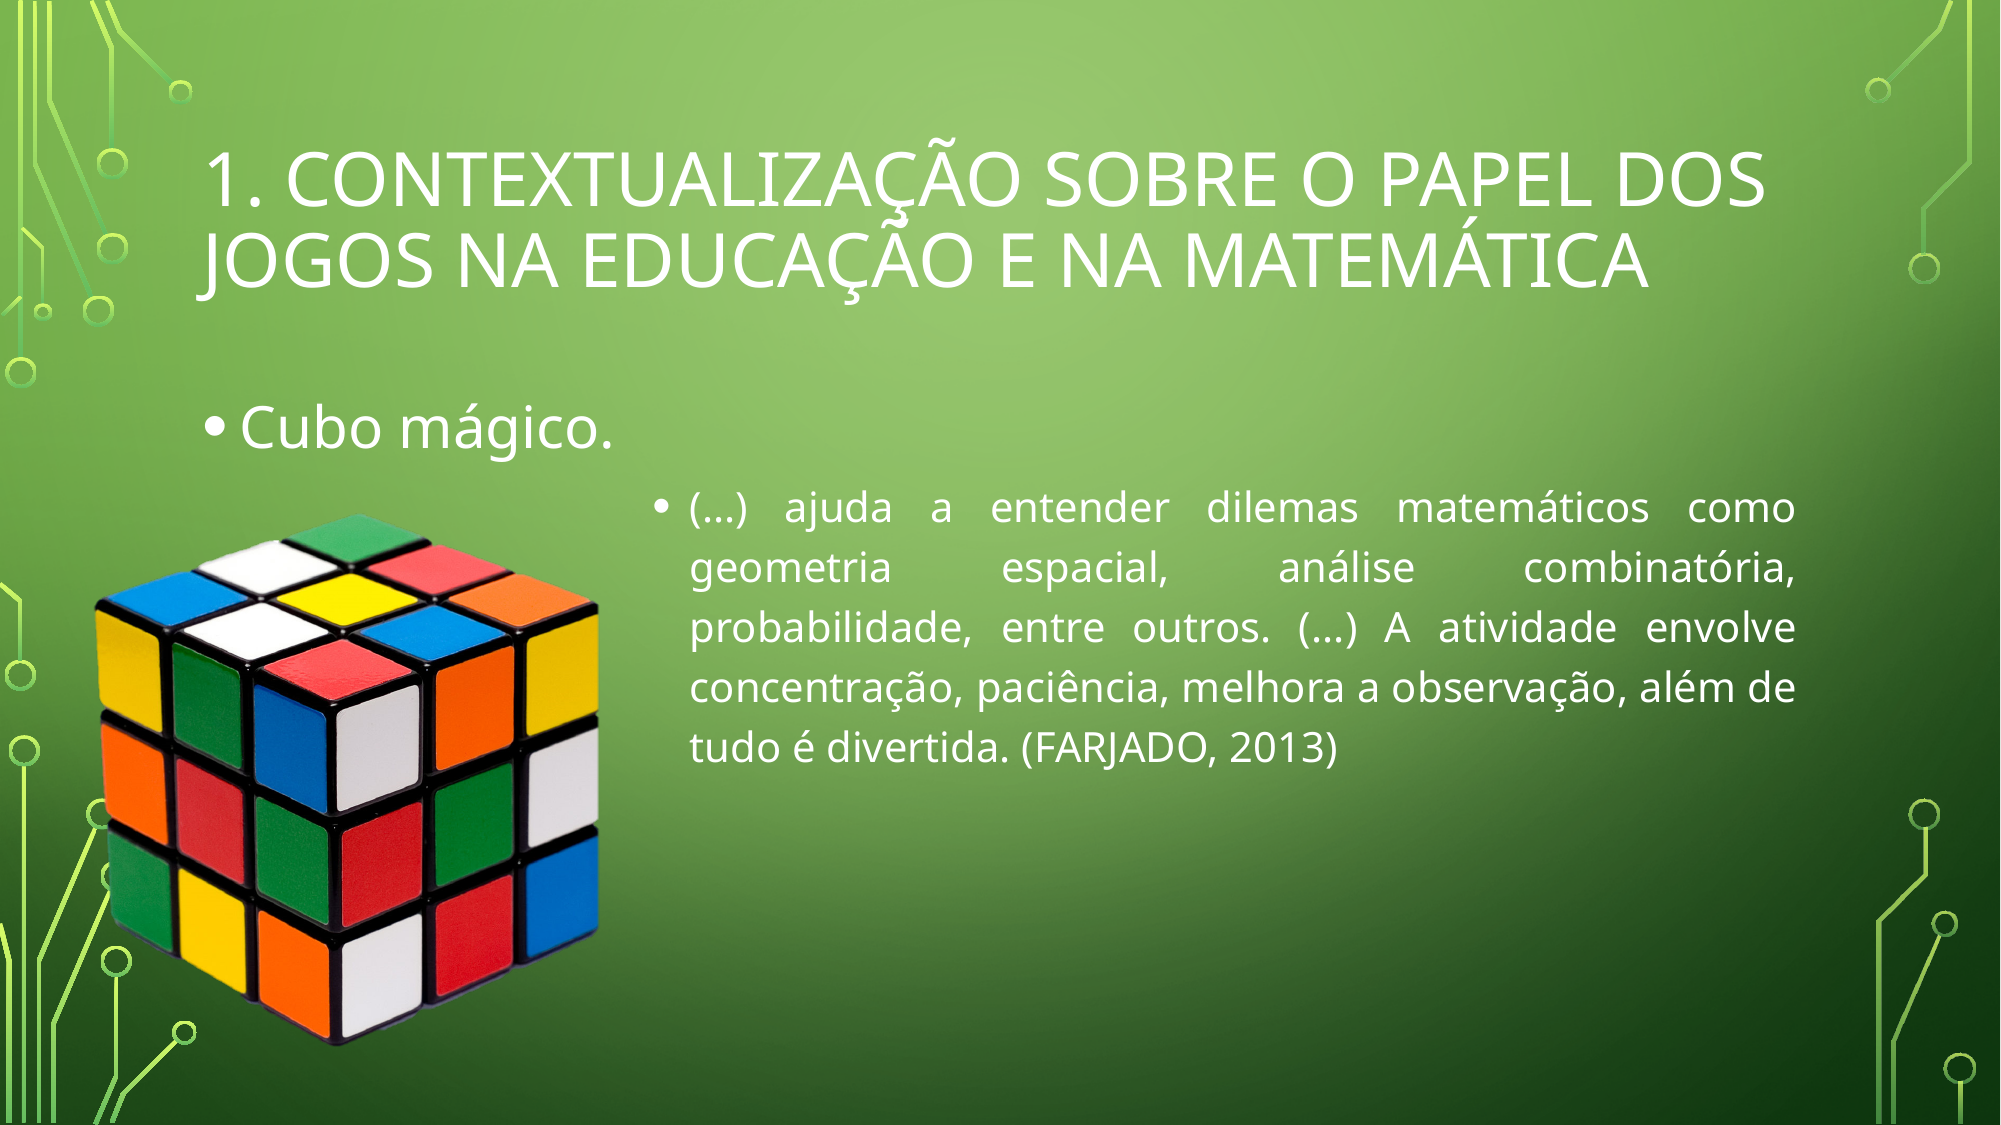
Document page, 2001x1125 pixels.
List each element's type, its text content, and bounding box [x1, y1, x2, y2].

picture [83, 499, 622, 1063]
title 1. CONTEXTUALIZAÇÃO SOBRE O PAPEL DOS JOGOS NA EDUCAÇÃO E NA MATEMÁTICA [187, 101, 1813, 344]
list Cubo mágico. (...) ajuda a entender dilemas matemáticos como geometria espacial, análise combinatória, probabilidade, entre outros. (...) A atividade envolve concentração, paciência, melhora a observação, além de tudo é divertida. (FARJADO, 2013) [187, 369, 1813, 950]
